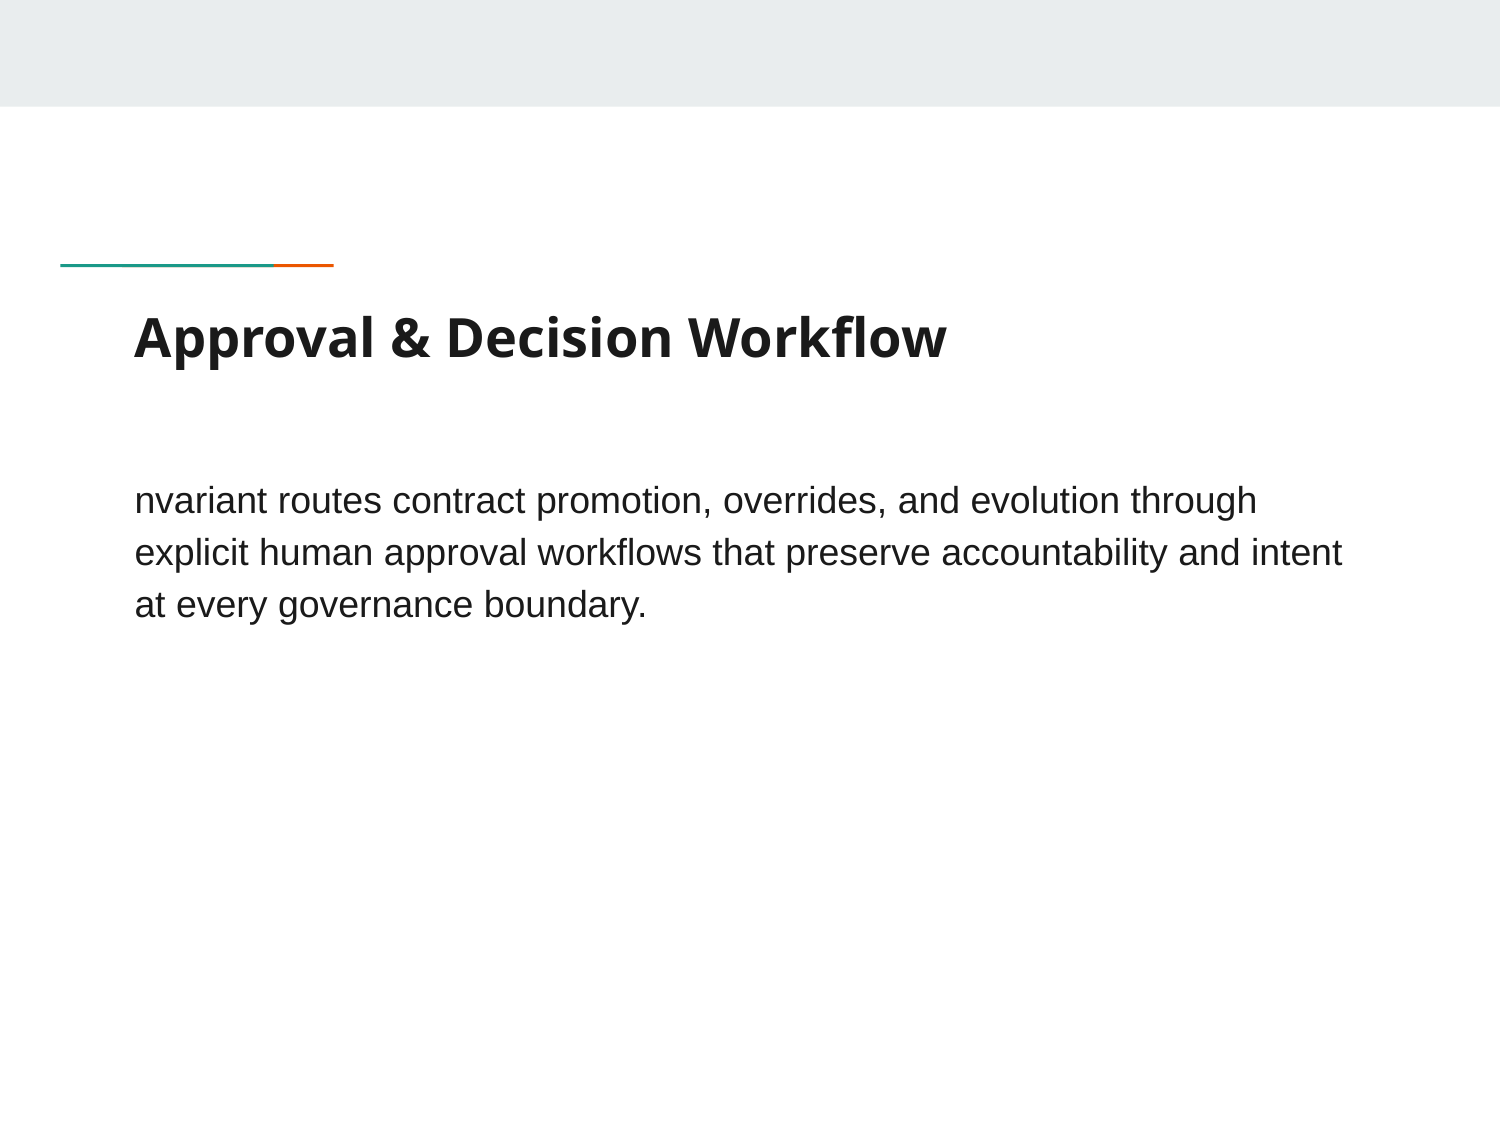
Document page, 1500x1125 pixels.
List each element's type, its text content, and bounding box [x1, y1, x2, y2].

list nvariant routes contract promotion, overrides, and evolution through explicit human approval workflows that preserve accountability and intent at every governance boundary. [119, 454, 1381, 950]
title Approval & Decision Workflow [119, 288, 1381, 406]
